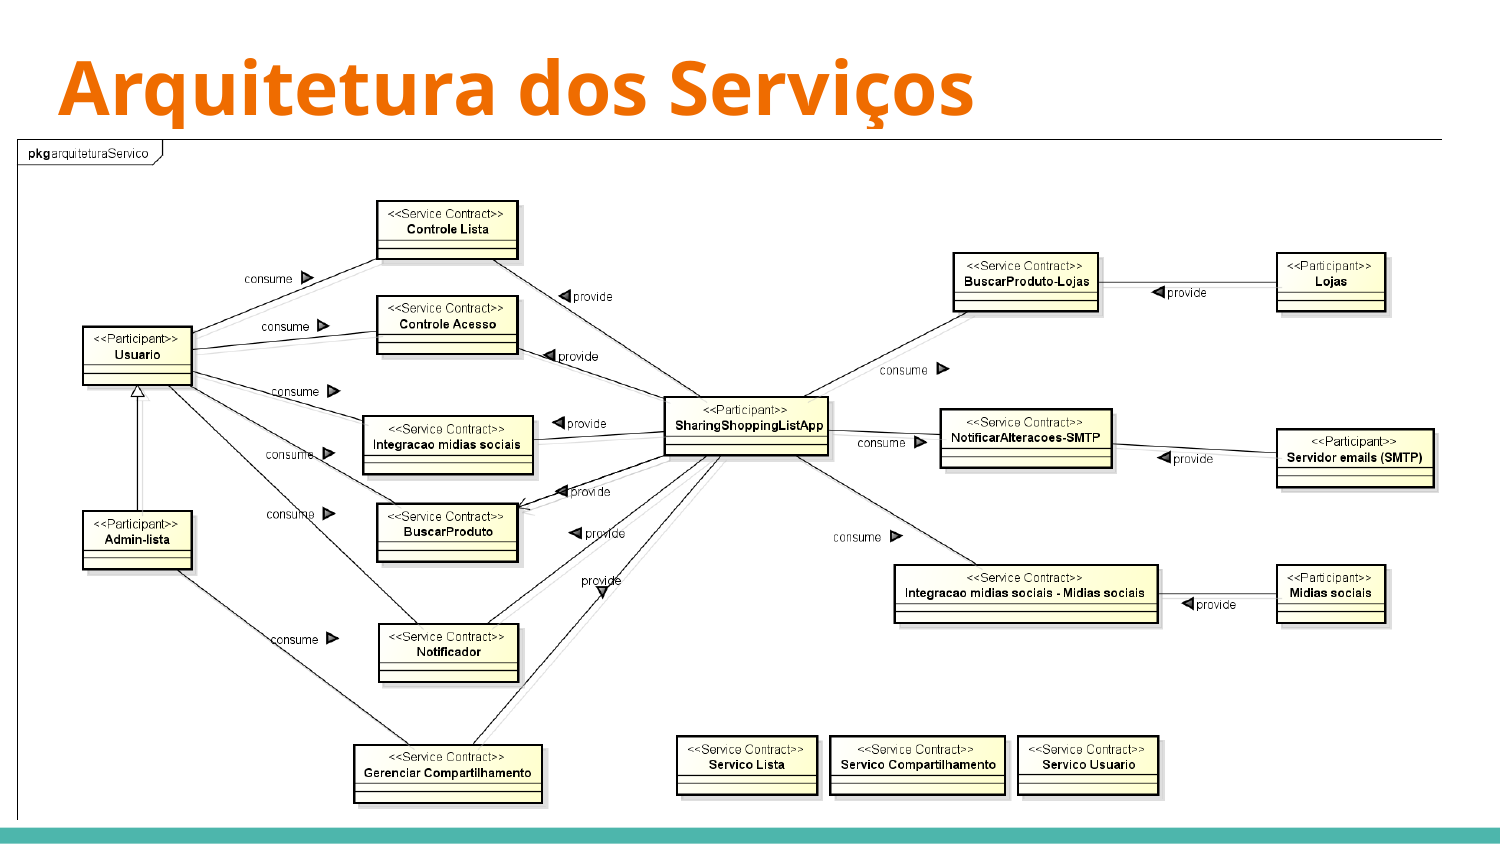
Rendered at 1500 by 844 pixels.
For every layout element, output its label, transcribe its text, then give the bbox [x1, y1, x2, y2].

picture [7, 128, 1442, 827]
title Arquitetura dos Serviços [43, 25, 1442, 128]
